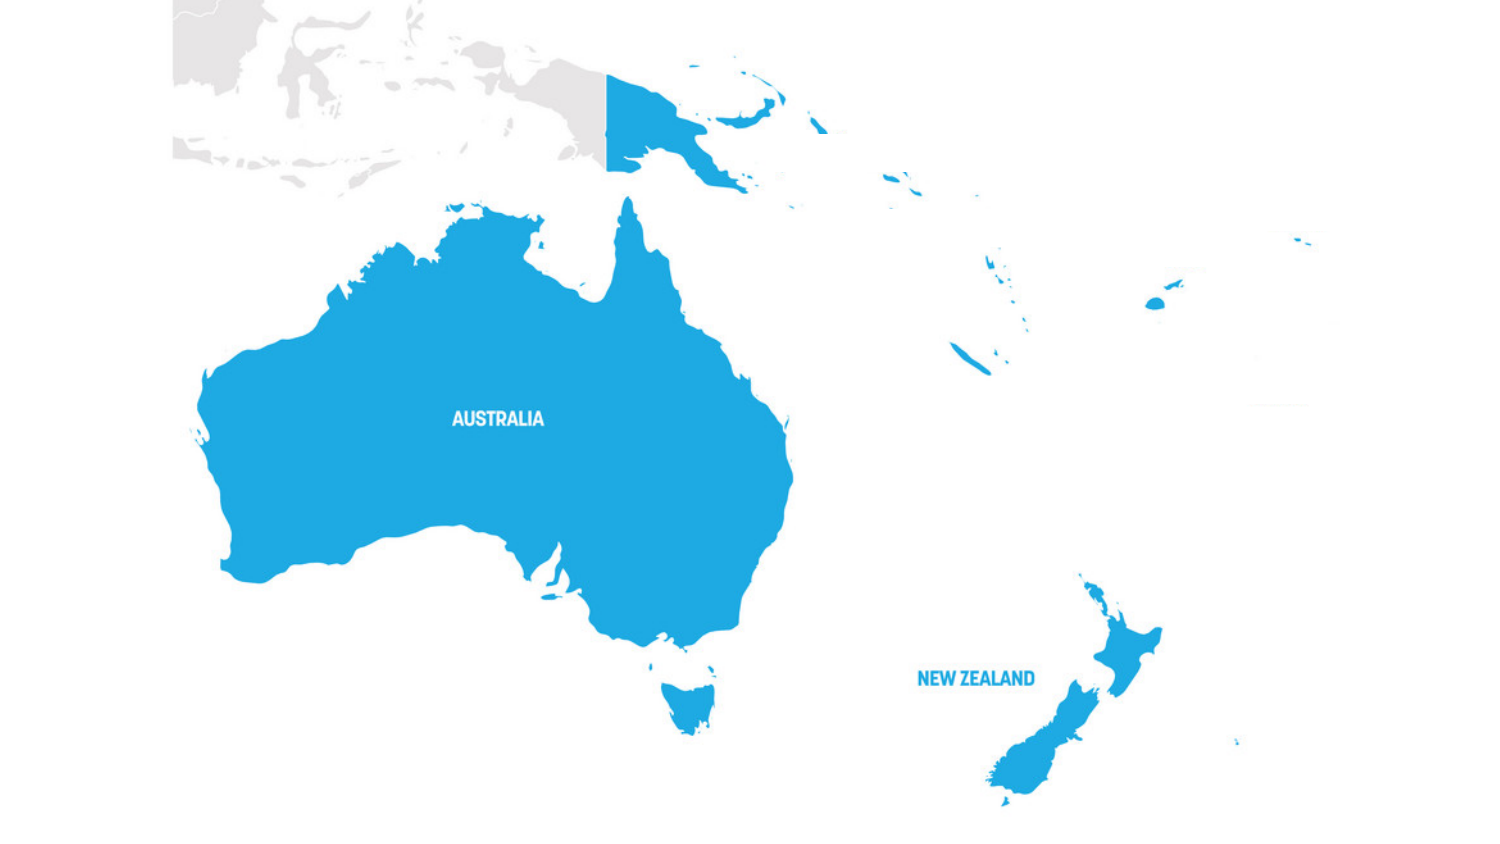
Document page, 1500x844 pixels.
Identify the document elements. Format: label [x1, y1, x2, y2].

picture [119, 0, 1401, 844]
